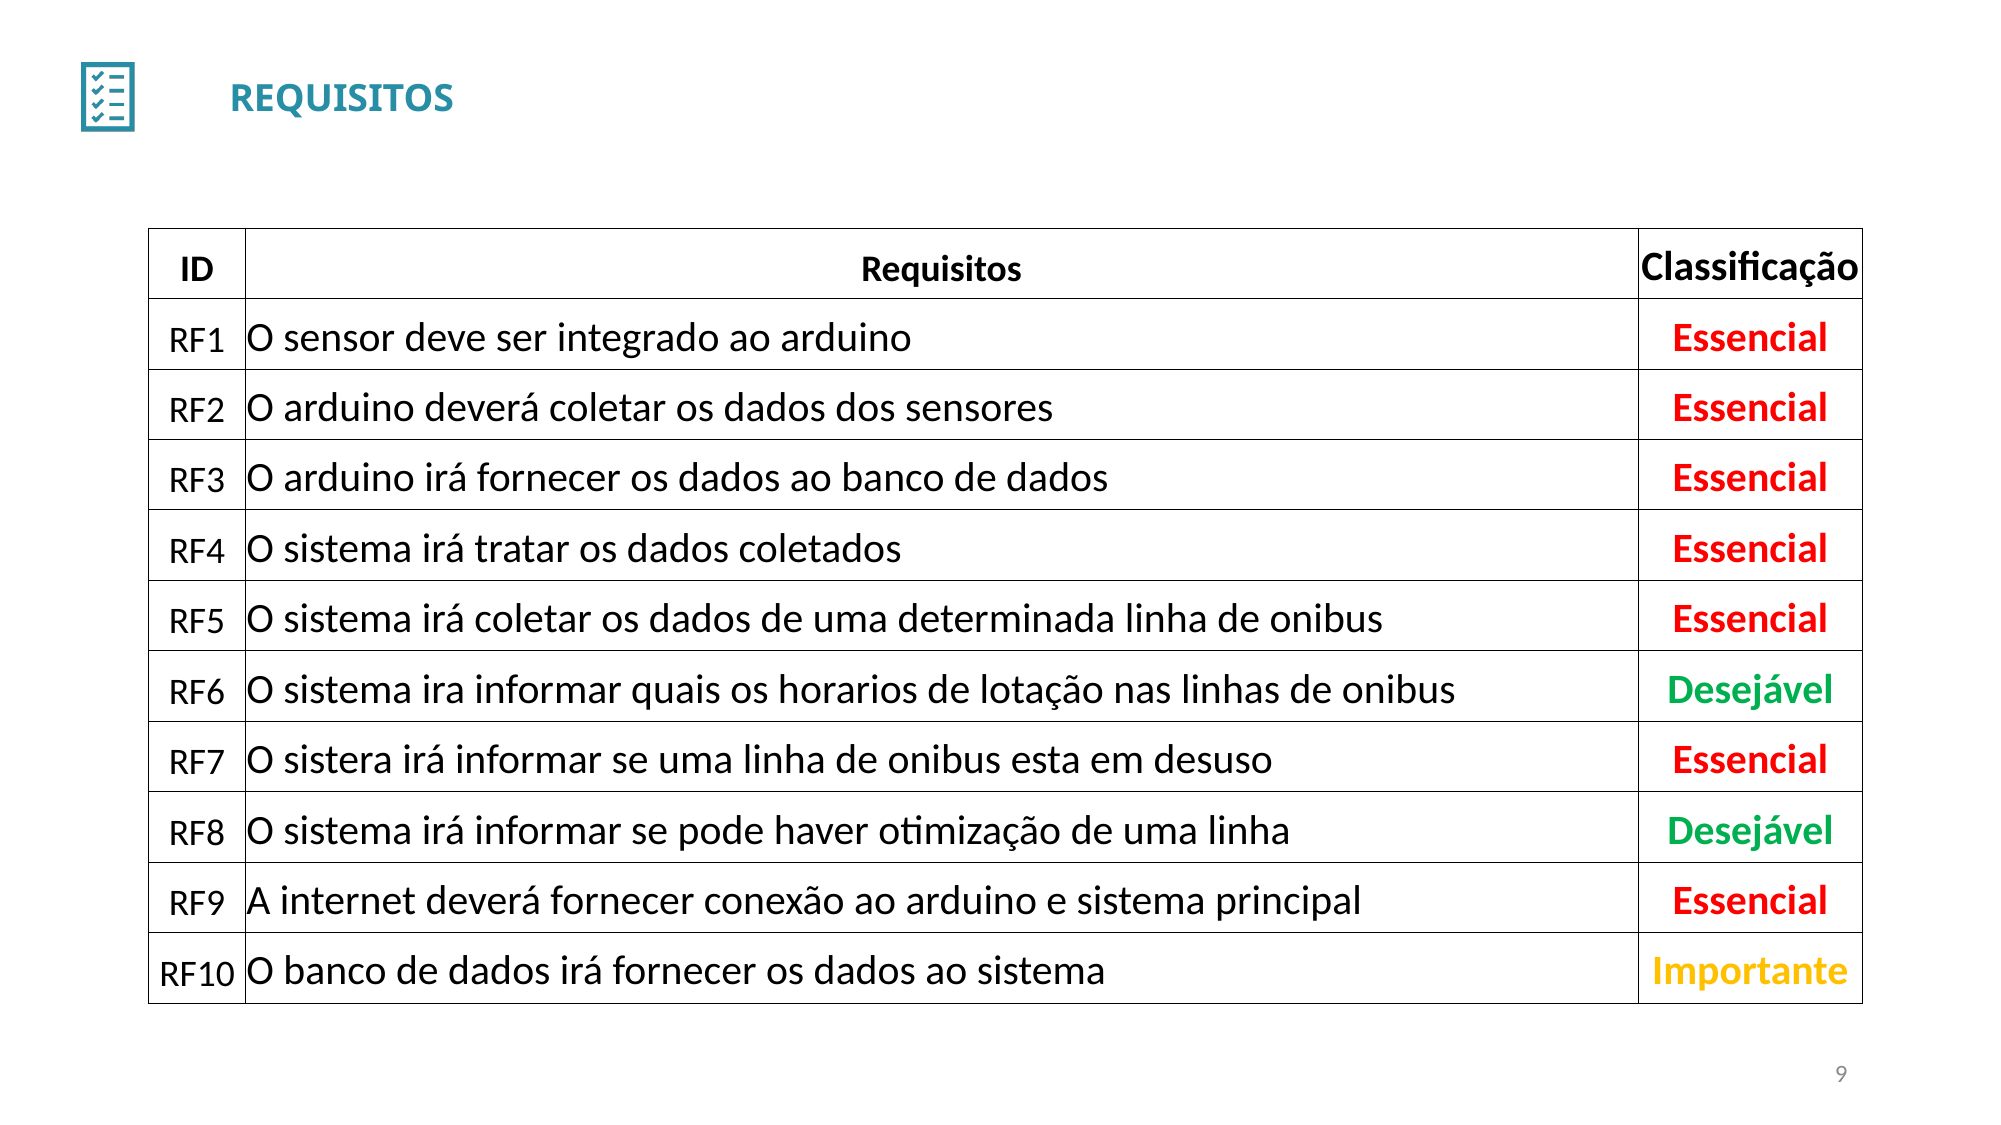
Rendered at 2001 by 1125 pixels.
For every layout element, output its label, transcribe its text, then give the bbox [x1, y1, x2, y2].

table_cell RF6 [149, 651, 245, 721]
table_cell Essencial [1639, 863, 1862, 932]
table_cell Desejável [1639, 651, 1862, 721]
slide_number 9 [1412, 1042, 1863, 1103]
table_cell Essencial [1639, 510, 1862, 580]
table_cell O sistema ira informar quais os horarios de lotação nas linhas de onibus [246, 651, 1638, 721]
table_cell Essencial [1639, 370, 1862, 439]
table_cell O arduino deverá coletar os dados dos sensores [246, 370, 1638, 439]
table_cell O banco de dados irá fornecer os dados ao sistema [246, 933, 1638, 1003]
table_cell O arduino irá fornecer os dados ao banco de dados [246, 440, 1638, 509]
table_cell O sensor deve ser integrado ao arduino [246, 299, 1638, 369]
table_cell RF5 [149, 581, 245, 650]
table_cell Essencial [1639, 440, 1862, 509]
table_cell RF9 [149, 863, 245, 932]
text_box REQUISITOS [214, 66, 511, 127]
table_cell O sistema irá coletar os dados de uma determinada linha de onibus [246, 581, 1638, 650]
table_cell O sistema irá tratar os dados coletados [246, 510, 1638, 580]
table_cell Essencial [1639, 581, 1862, 650]
table_cell RF3 [149, 440, 245, 509]
table_cell Essencial [1639, 722, 1862, 791]
picture [66, 55, 149, 138]
table_cell O sistema irá informar se pode haver otimização de uma linha [246, 792, 1638, 862]
table_cell Importante [1639, 933, 1862, 1003]
table_cell O sistera irá informar se uma linha de onibus esta em desuso [246, 722, 1638, 791]
table_cell RF4 [149, 510, 245, 580]
table_cell Essencial [1639, 299, 1862, 369]
table_cell RF7 [149, 722, 245, 791]
table_cell A internet deverá fornecer conexão ao arduino e sistema principal [246, 863, 1638, 932]
table_header ID [149, 229, 245, 298]
table_cell RF2 [149, 370, 245, 439]
table_header Requisitos [246, 229, 1638, 298]
table_cell Desejável [1639, 792, 1862, 862]
table_header Classificação [1639, 229, 1862, 298]
table_cell RF10 [149, 933, 245, 1003]
table_cell RF1 [149, 299, 245, 369]
table_cell RF8 [149, 792, 245, 862]
